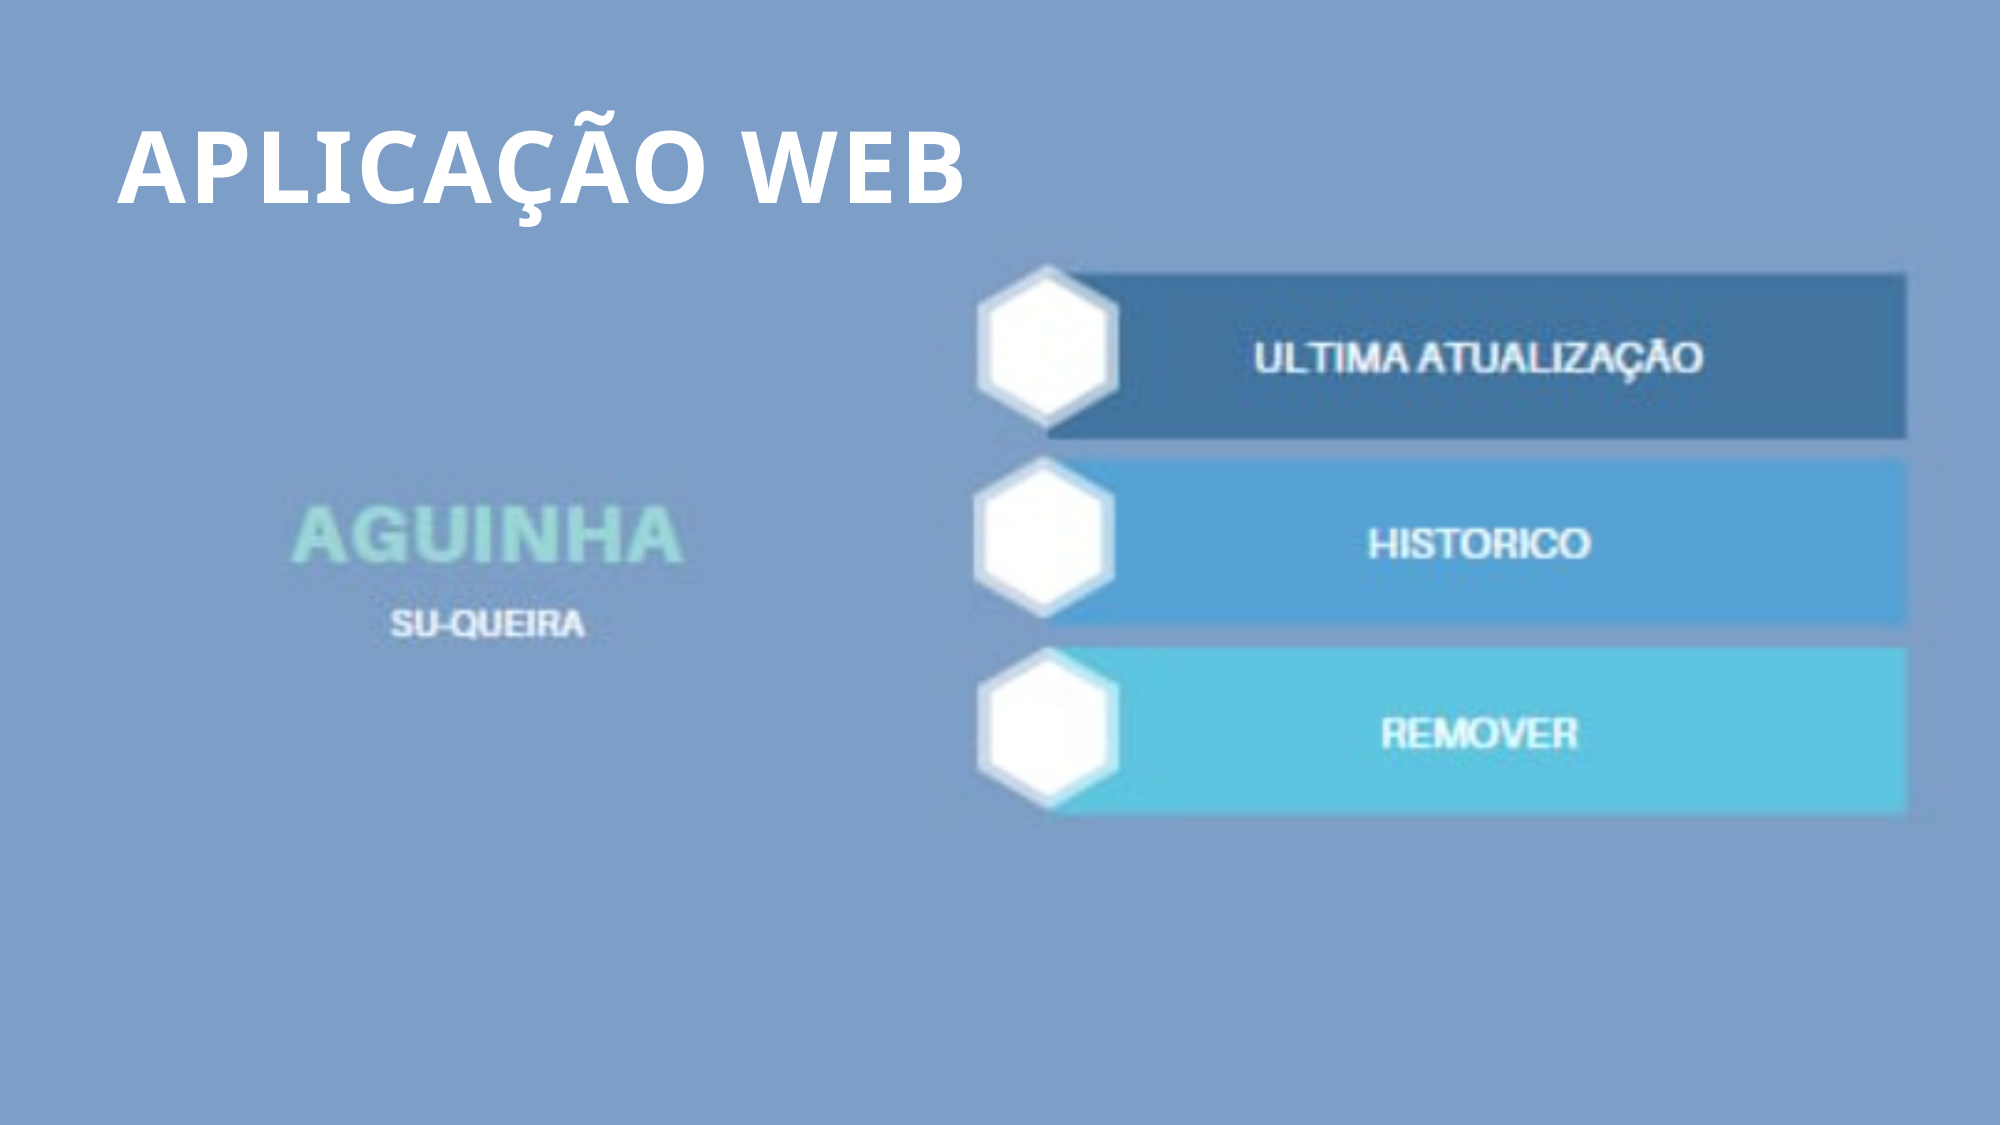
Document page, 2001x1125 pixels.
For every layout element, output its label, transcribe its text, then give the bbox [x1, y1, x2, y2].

title APLICAÇÃO WEB [99, 18, 1539, 239]
